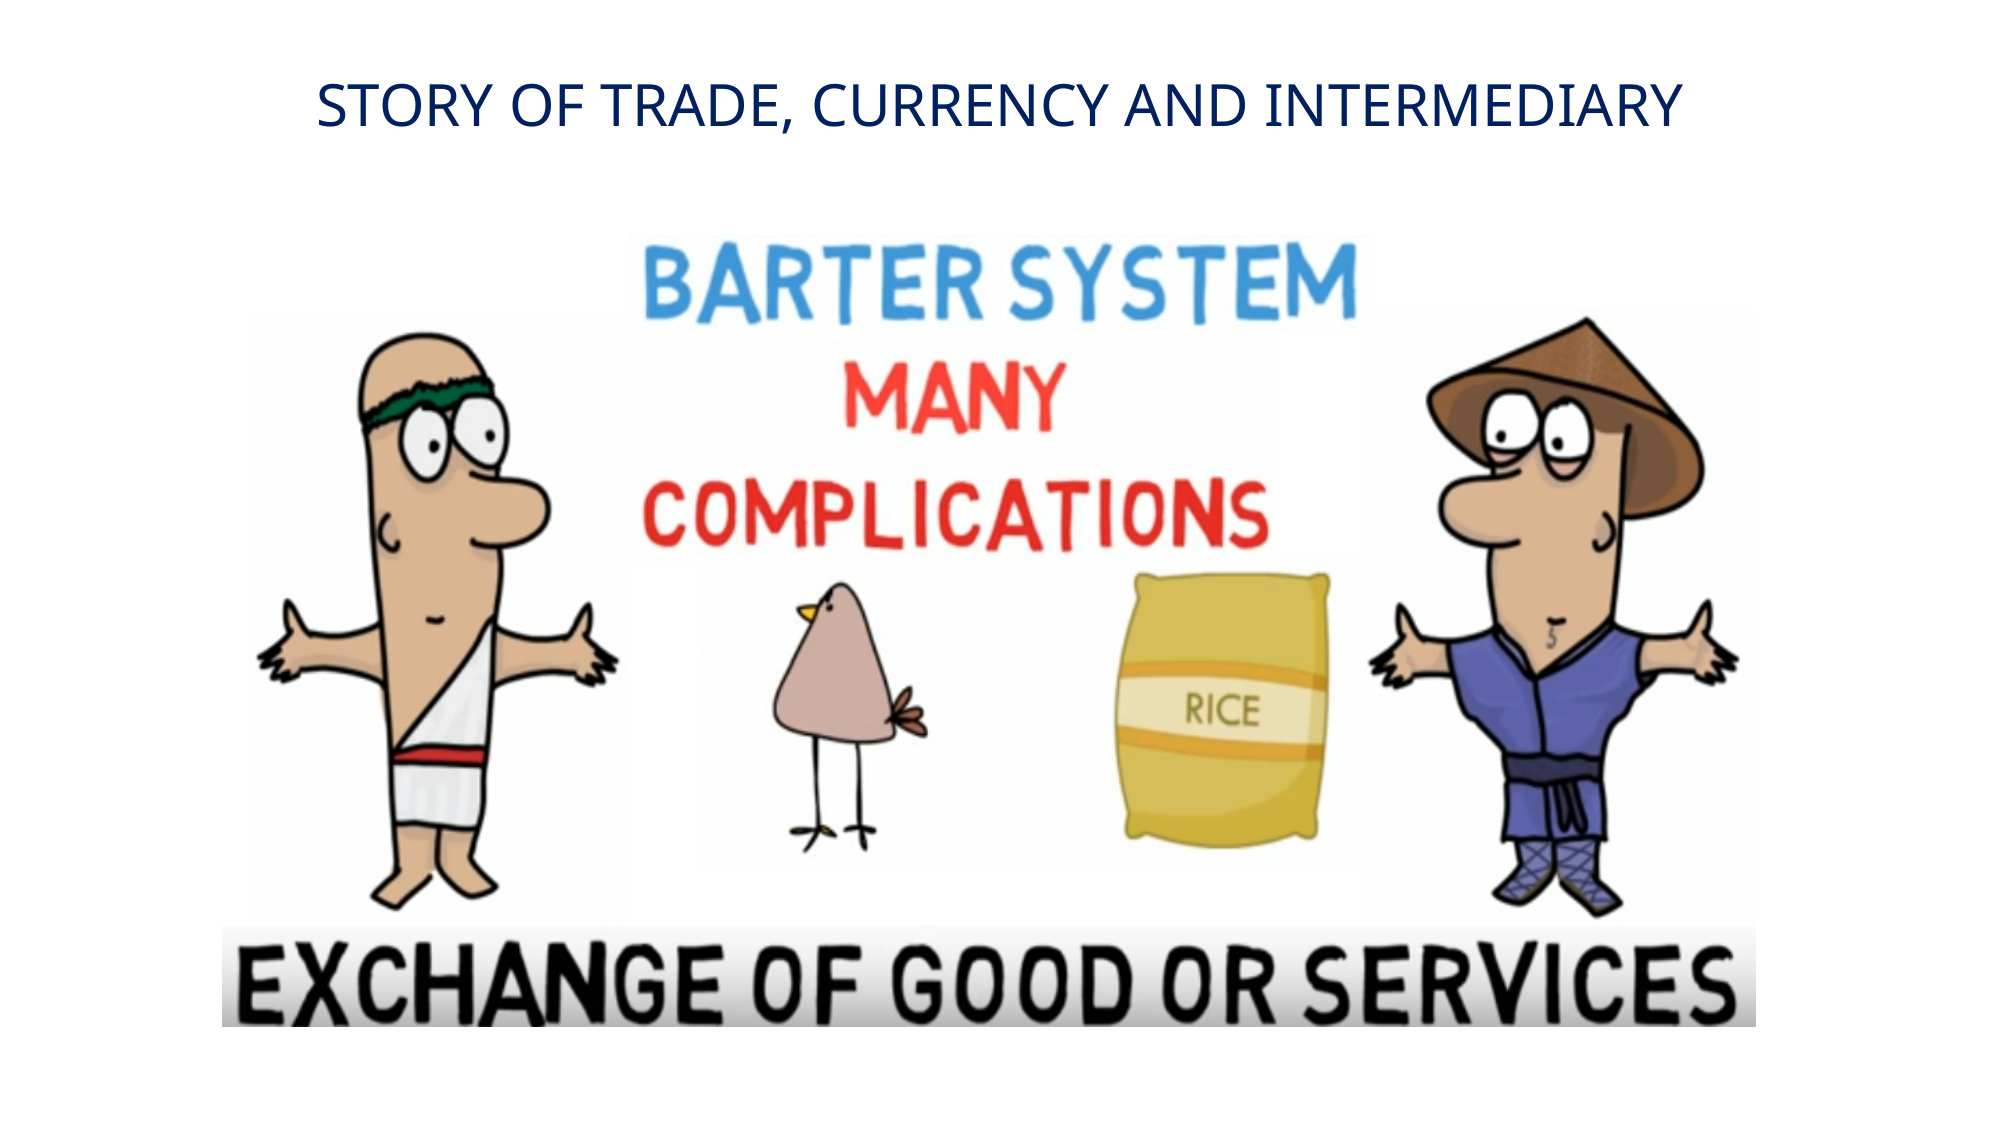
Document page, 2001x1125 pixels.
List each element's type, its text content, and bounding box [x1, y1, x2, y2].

text_box STORY OF TRADE, CURRENCY AND INTERMEDIARY [0, 60, 2000, 146]
picture [222, 234, 1756, 1027]
